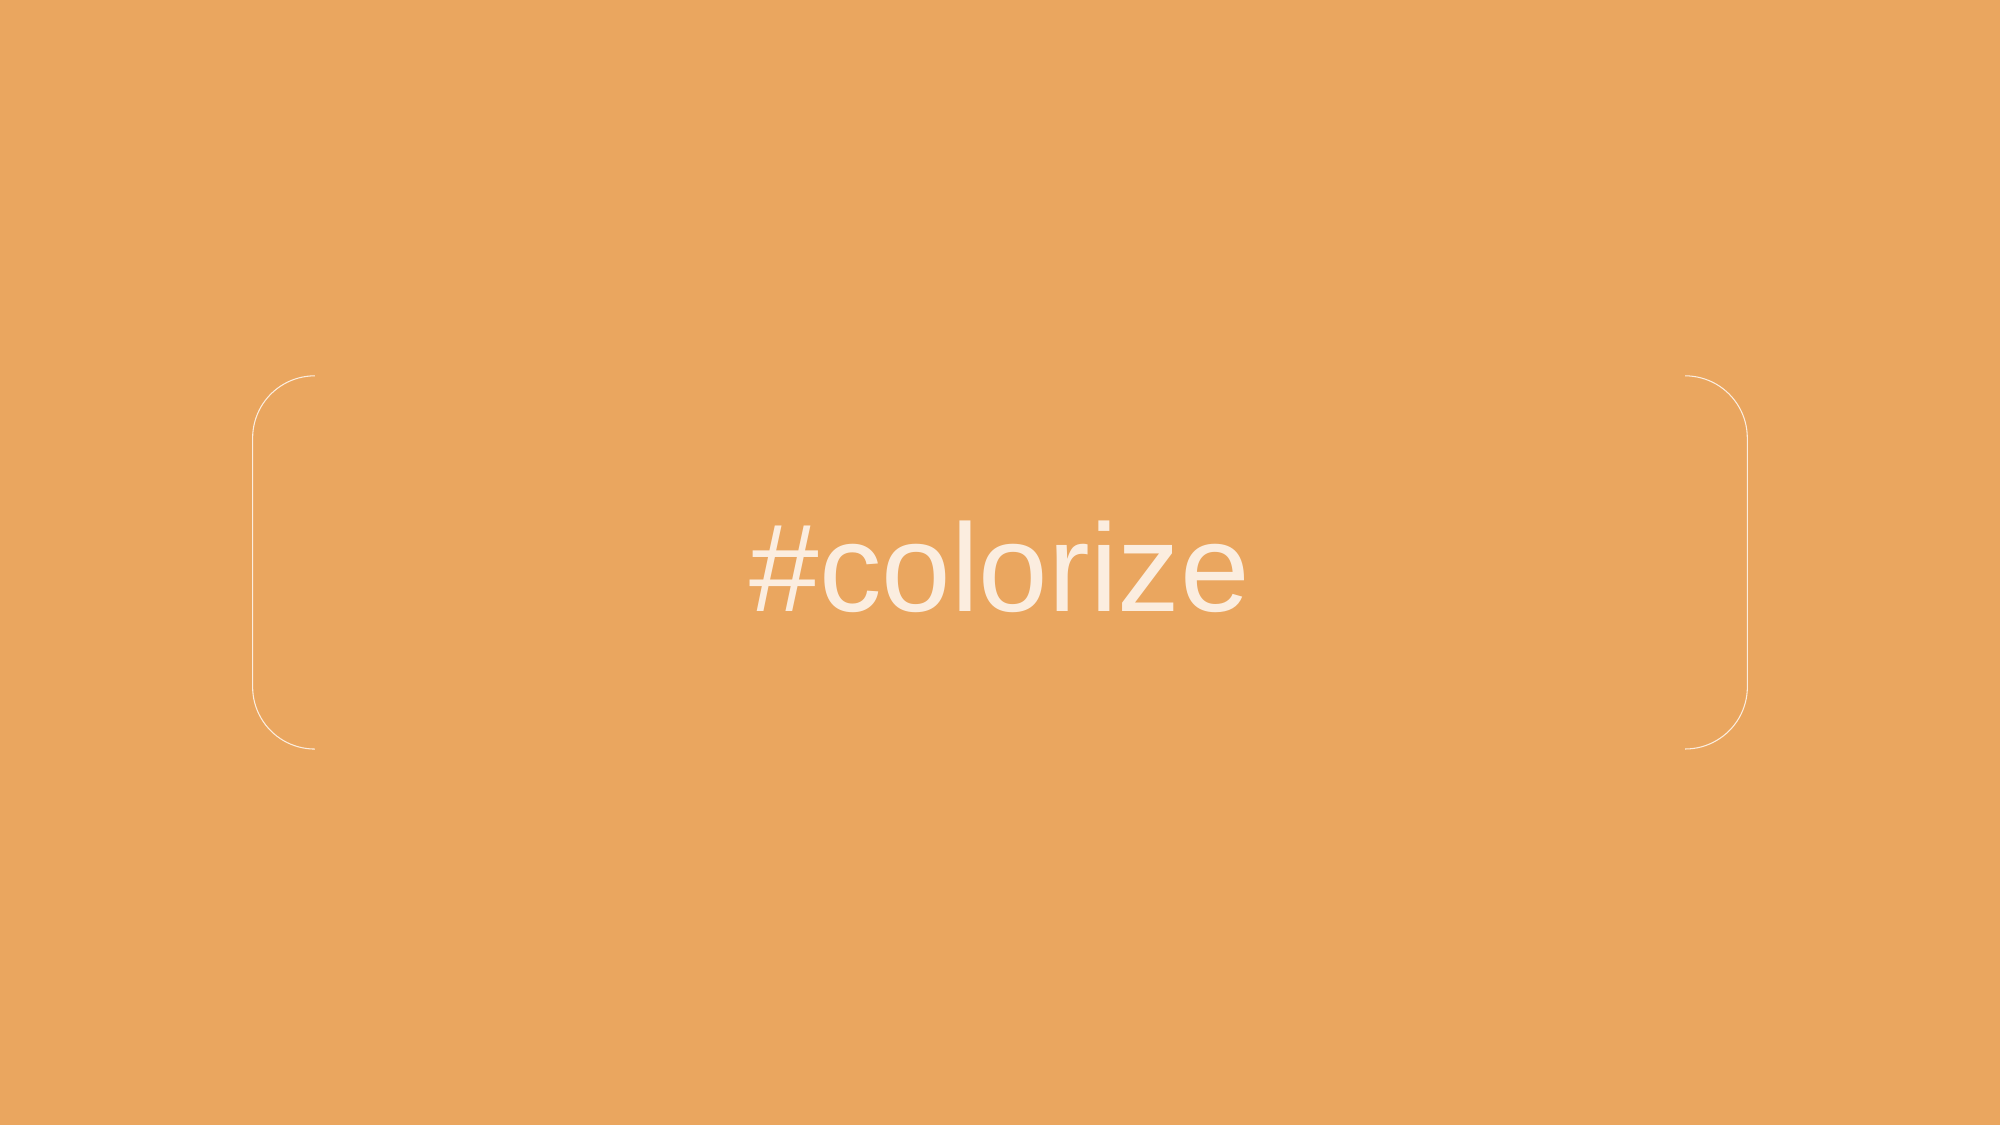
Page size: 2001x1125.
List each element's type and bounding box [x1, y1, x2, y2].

text_box [252, 375, 1748, 750]
